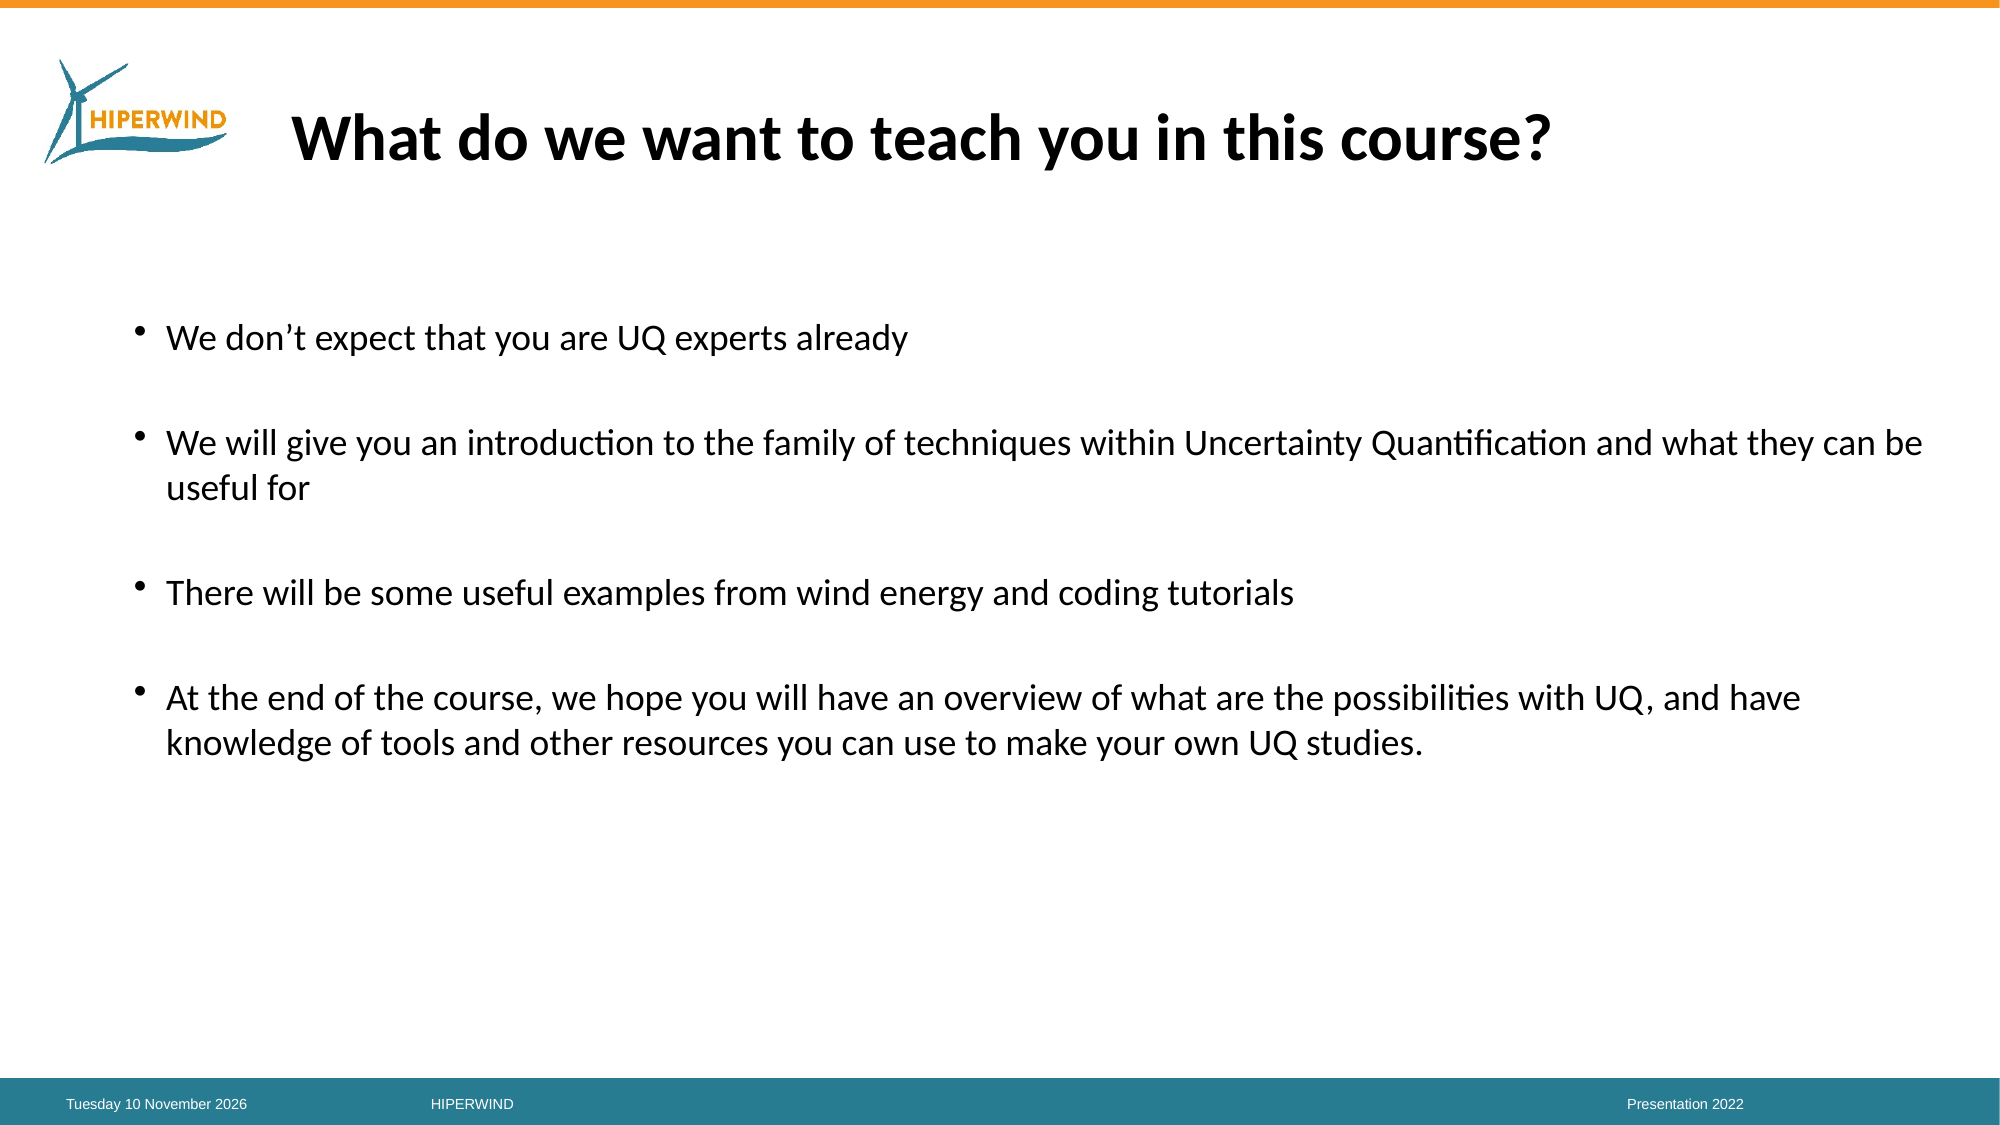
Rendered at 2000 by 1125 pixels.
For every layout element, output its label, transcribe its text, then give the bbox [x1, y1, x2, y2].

picture [0, 1078, 2000, 1125]
picture [0, 0, 2000, 8]
picture [42, 57, 229, 166]
title What do we want to teach you in this course? [291, 90, 1819, 175]
list We don’t expect that you are UQ experts already We will give you an introduction to the family of techniques within Uncertainty Quantification and what they can be useful for There will be some useful examples from wind energy and coding tutorials At the end of the course, we hope you will have an overview of what are the possibilities with UQ, and have knowledge of tools and other resources you can use to make your own UQ studies. [133, 208, 1961, 1012]
